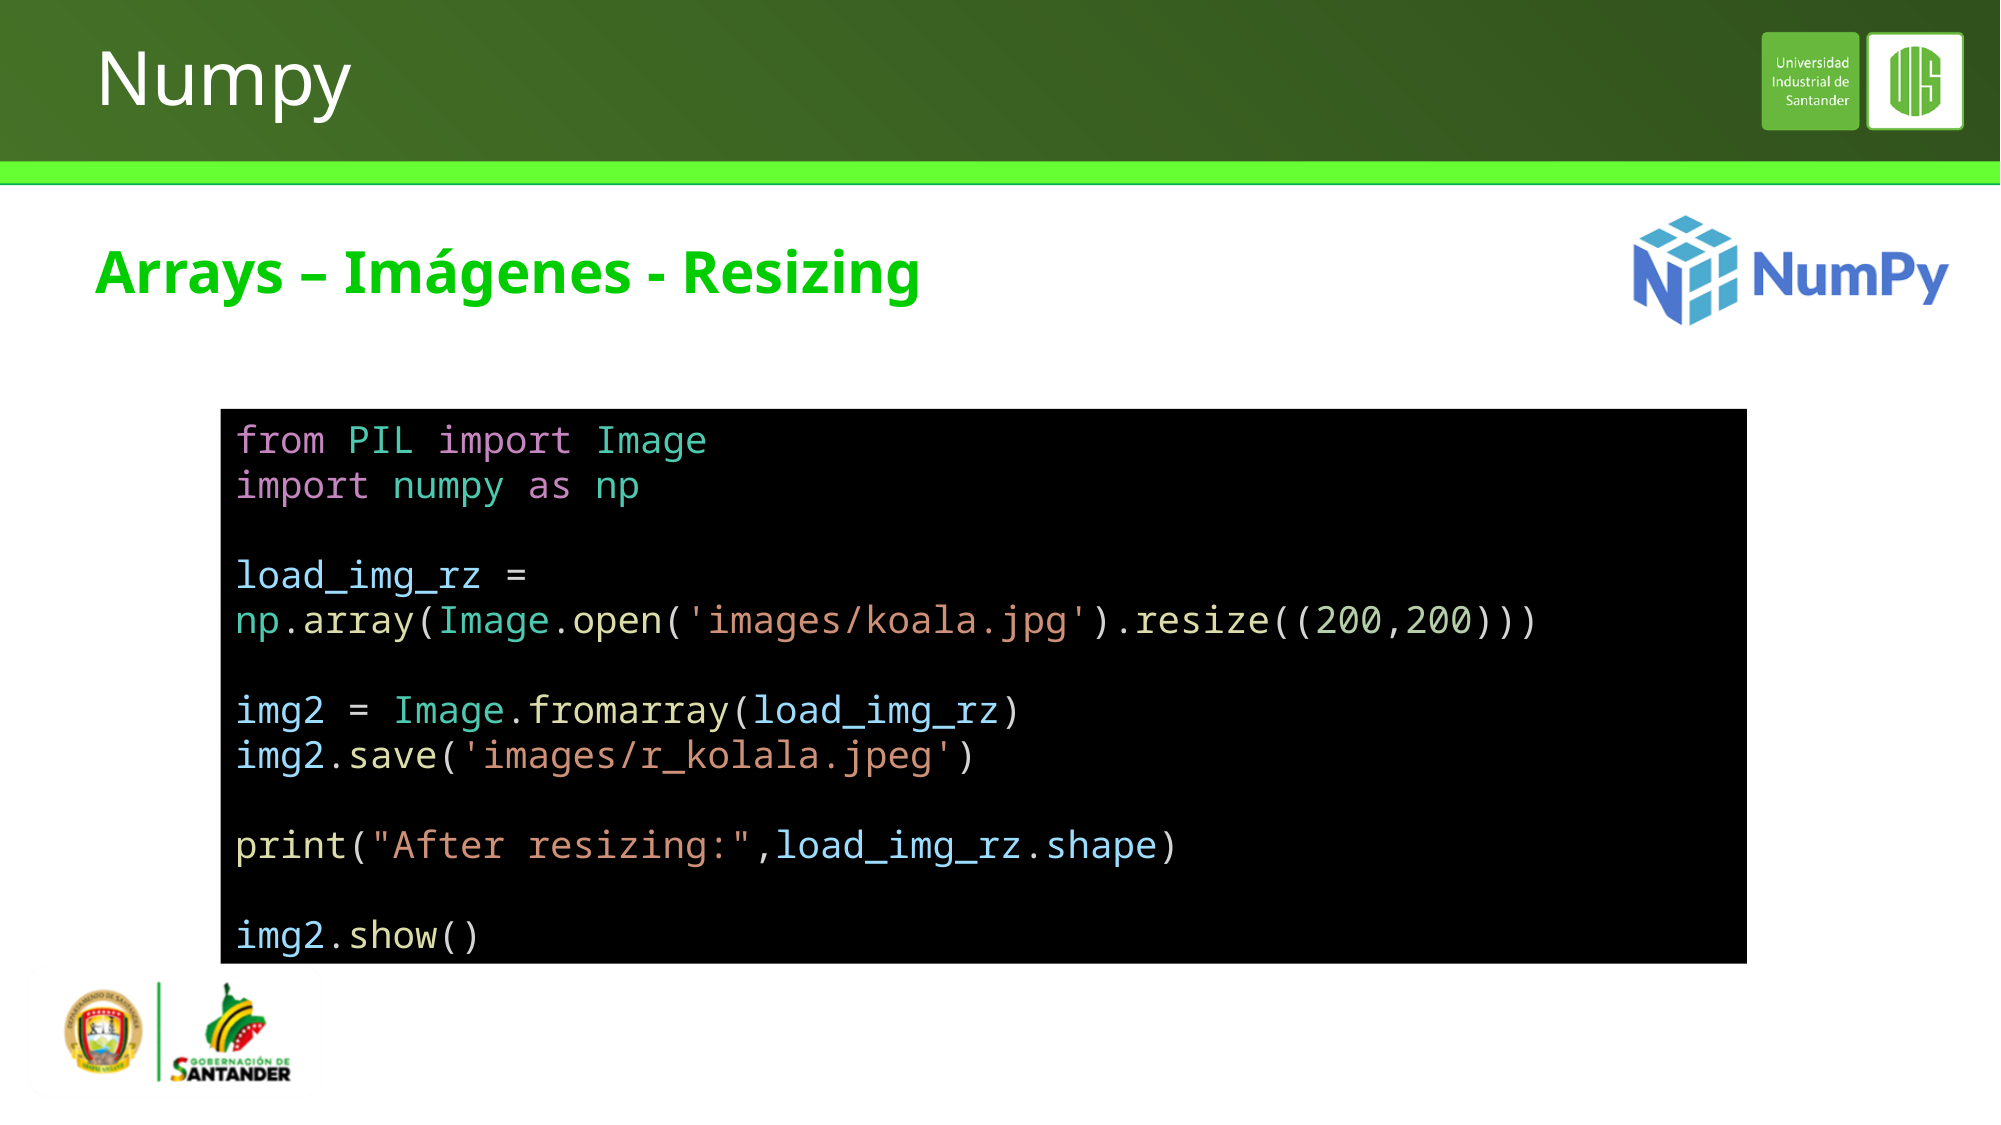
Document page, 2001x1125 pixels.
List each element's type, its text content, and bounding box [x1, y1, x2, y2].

title Numpy [80, 40, 1716, 123]
picture [1760, 30, 1965, 131]
picture [1612, 190, 1971, 351]
text_box from PIL import Image import numpy as np load_img_rz = np.array(Image.open('images/koala.jpg').resize((200,200))) img2 = Image.fromarray(load_img_rz) img2.save('images/r_kolala.jpeg') print("After resizing:",load_img_rz.shape) img2.show() [220, 408, 1747, 964]
text_box Arrays – Imágenes - Resizing [80, 227, 1314, 313]
picture [24, 963, 325, 1099]
